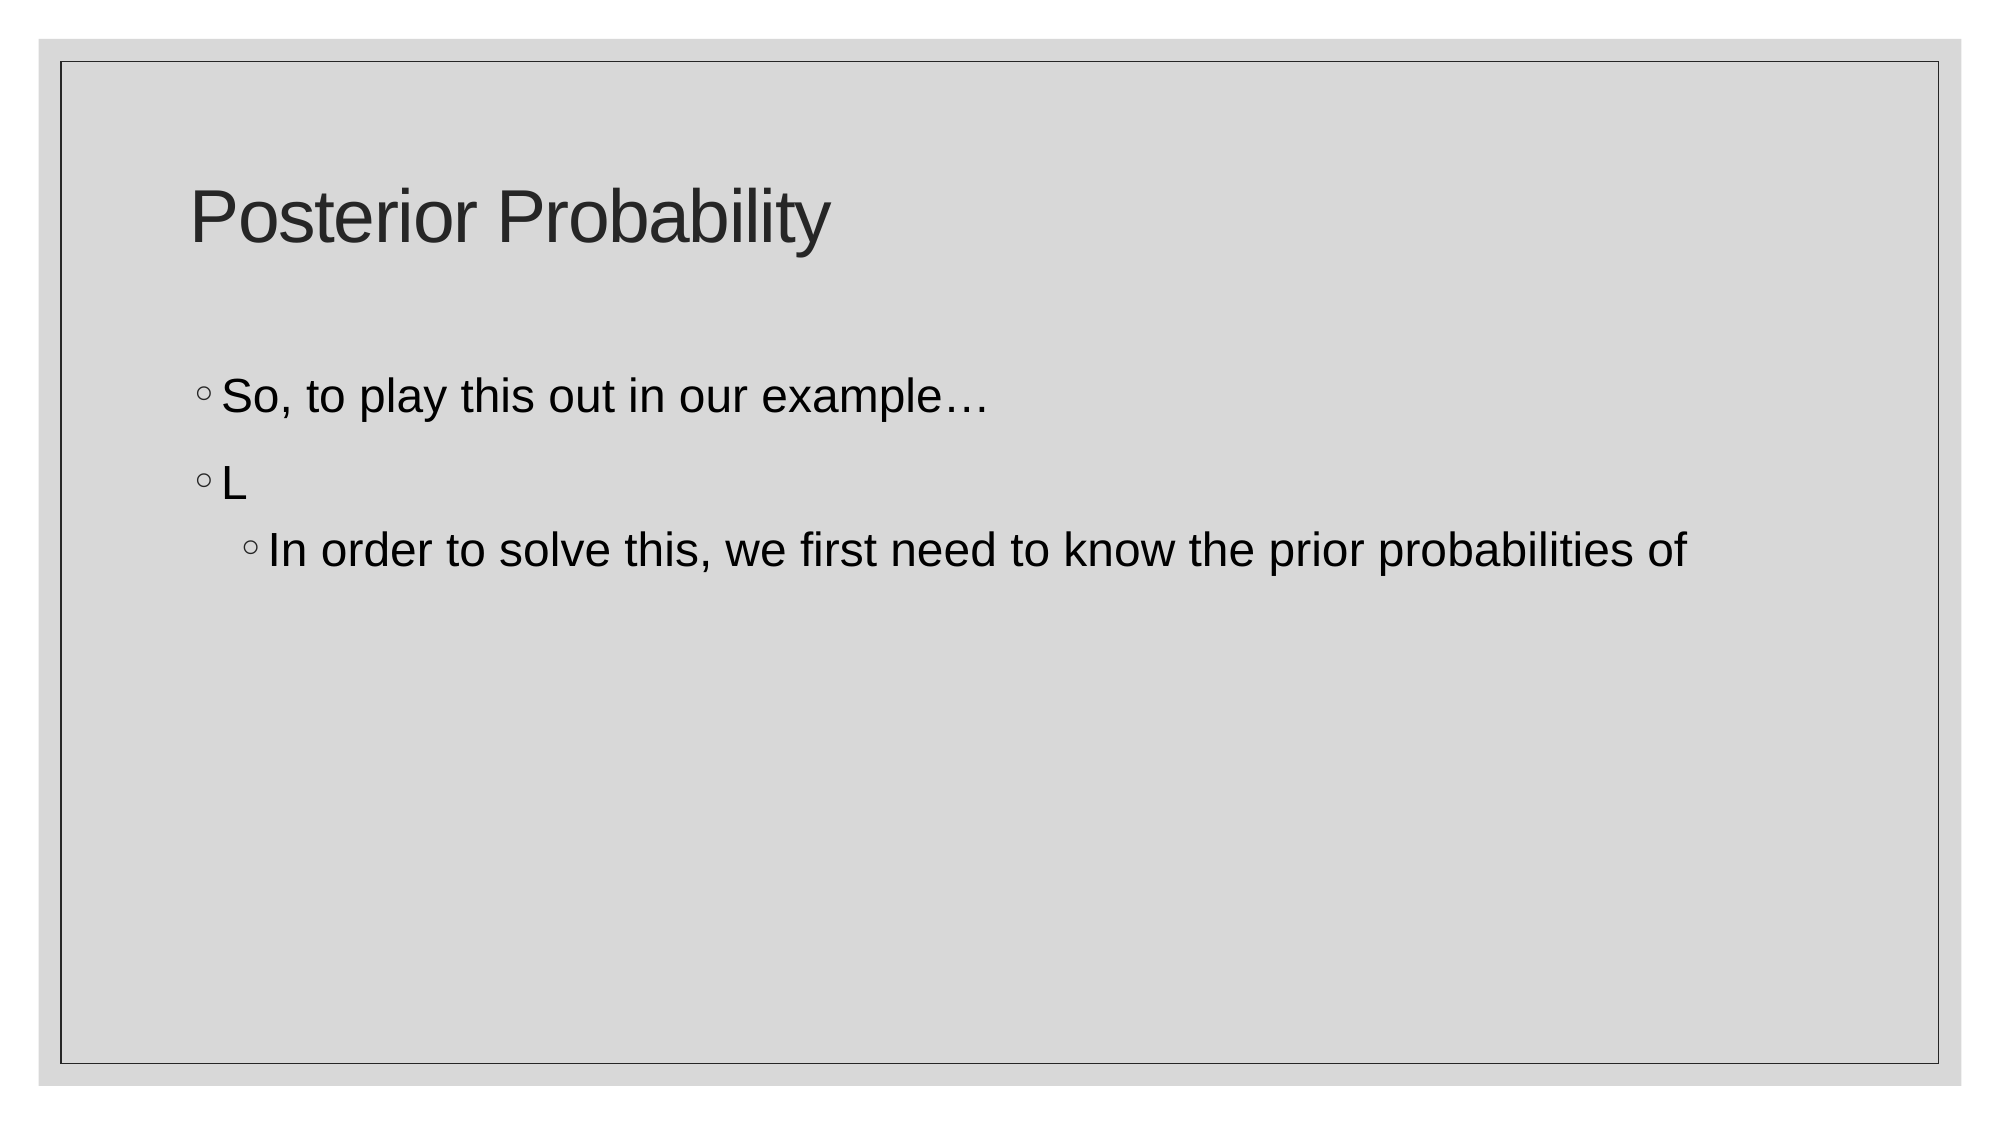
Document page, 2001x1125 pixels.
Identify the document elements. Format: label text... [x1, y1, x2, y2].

title Posterior Probability [174, 105, 1825, 331]
